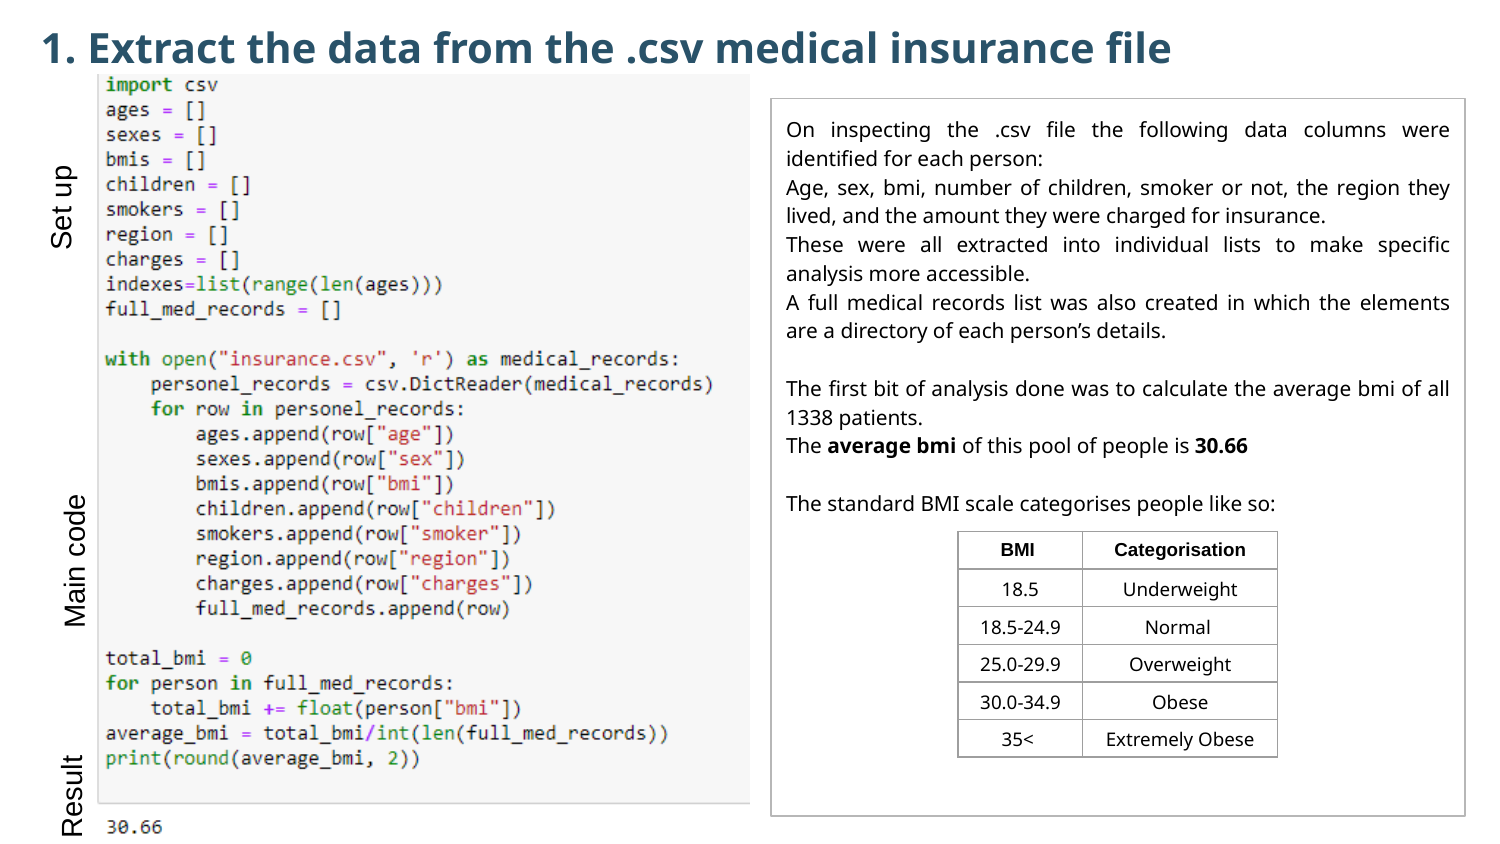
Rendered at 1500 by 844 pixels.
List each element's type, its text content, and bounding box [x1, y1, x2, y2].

table_header BMI [959, 532, 1082, 568]
table_cell 25.0-29.9 [959, 645, 1082, 681]
text_box Main code [48, 478, 90, 644]
table_cell 30.0-34.9 [959, 683, 1082, 719]
text_box On inspecting the .csv file the following data columns were identified for each person: Age, sex, bmi, number of children, smoker or not, the region they lived, and the amount they were charged for insurance. These were all extracted into individual lists to make specific analysis more accessible. A full medical records list was also created in which the elements are a directory of each person’s details. The first bit of analysis done was to calculate the average bmi of all 1338 patients. The average bmi of this pool of people is 30.66 The standard BMI scale categorises people like so: [770, 98, 1465, 817]
table_cell Underweight [1083, 570, 1277, 606]
text_box 1. Extract the data from the .csv medical insurance file [25, 11, 1455, 88]
table_cell 35< [959, 720, 1082, 756]
table_cell 18.5-24.9 [959, 607, 1082, 644]
table_cell Obese [1083, 683, 1277, 719]
text_box Result [45, 739, 90, 844]
table_cell Normal [1083, 607, 1277, 644]
table_header Categorisation [1083, 532, 1277, 568]
table_cell 18.5 [959, 570, 1082, 606]
table_cell Extremely Obese [1083, 720, 1277, 756]
text_box Set up [34, 150, 85, 266]
table_cell Overweight [1083, 645, 1277, 681]
picture [95, 74, 751, 844]
